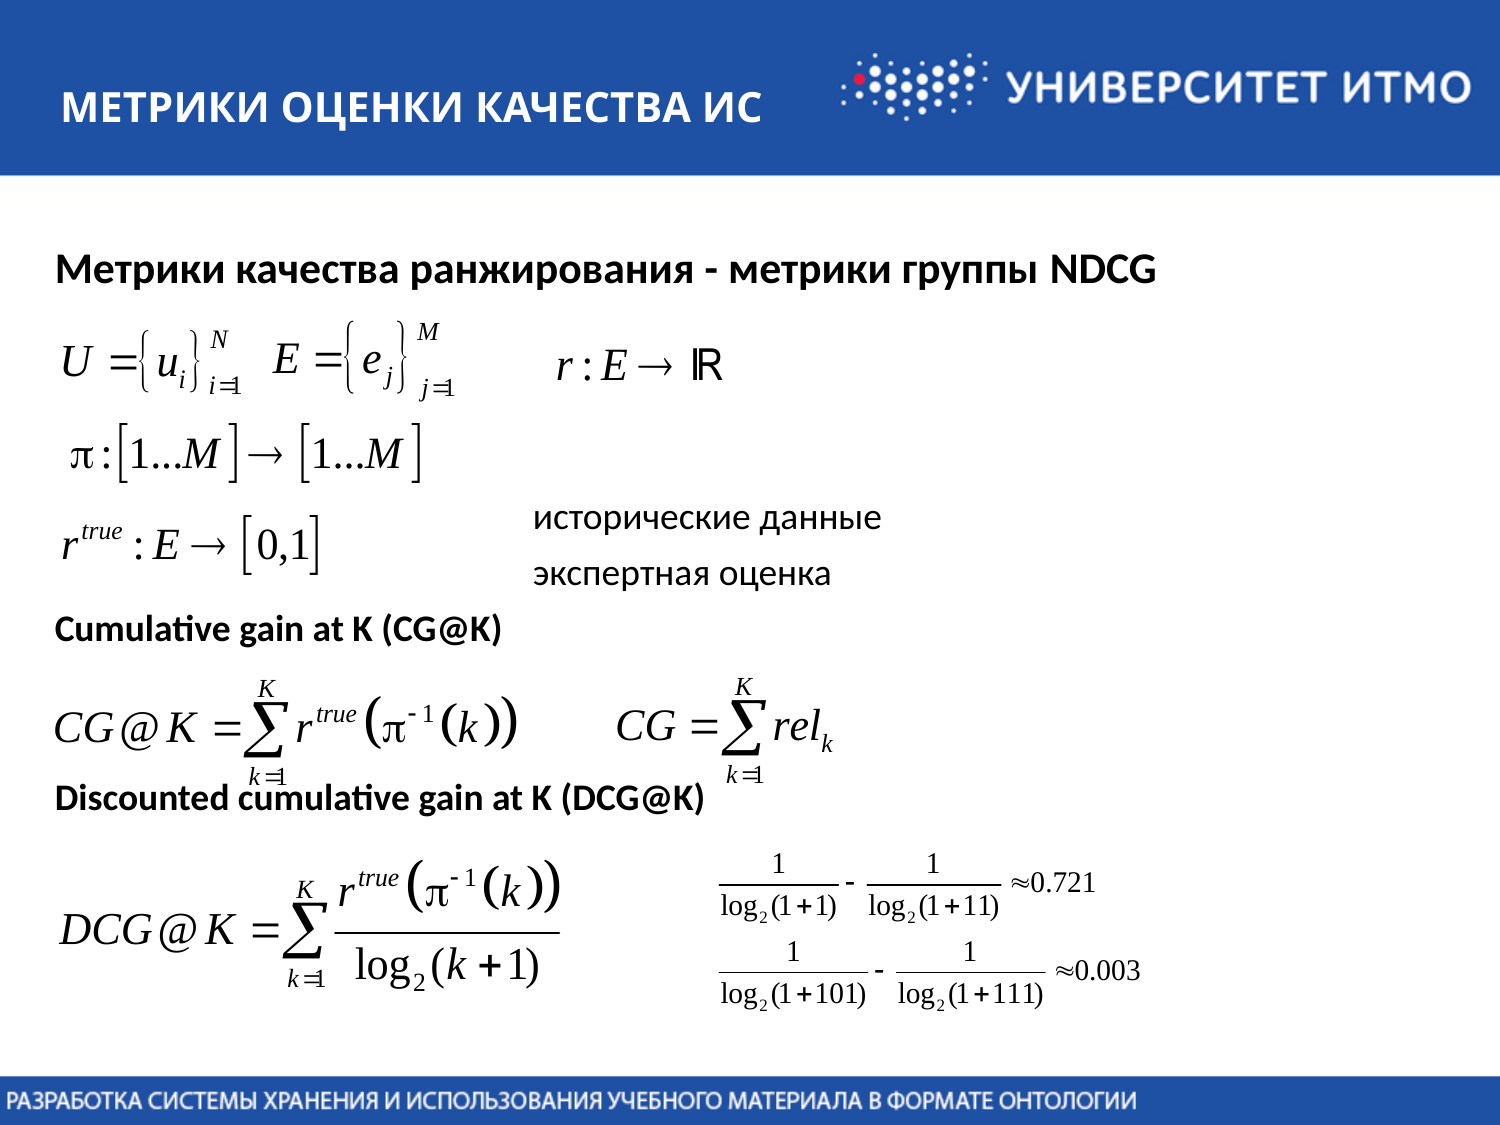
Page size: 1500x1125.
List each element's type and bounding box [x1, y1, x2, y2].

text_box [714, 845, 1144, 1016]
picture [0, 0, 1500, 1125]
text_box [55, 511, 328, 582]
text_box [57, 320, 248, 403]
text_box [610, 666, 860, 792]
text_box [64, 423, 431, 491]
text_box [265, 312, 462, 409]
text_box [48, 668, 522, 794]
text_box [52, 852, 568, 1000]
text_box [550, 341, 729, 391]
